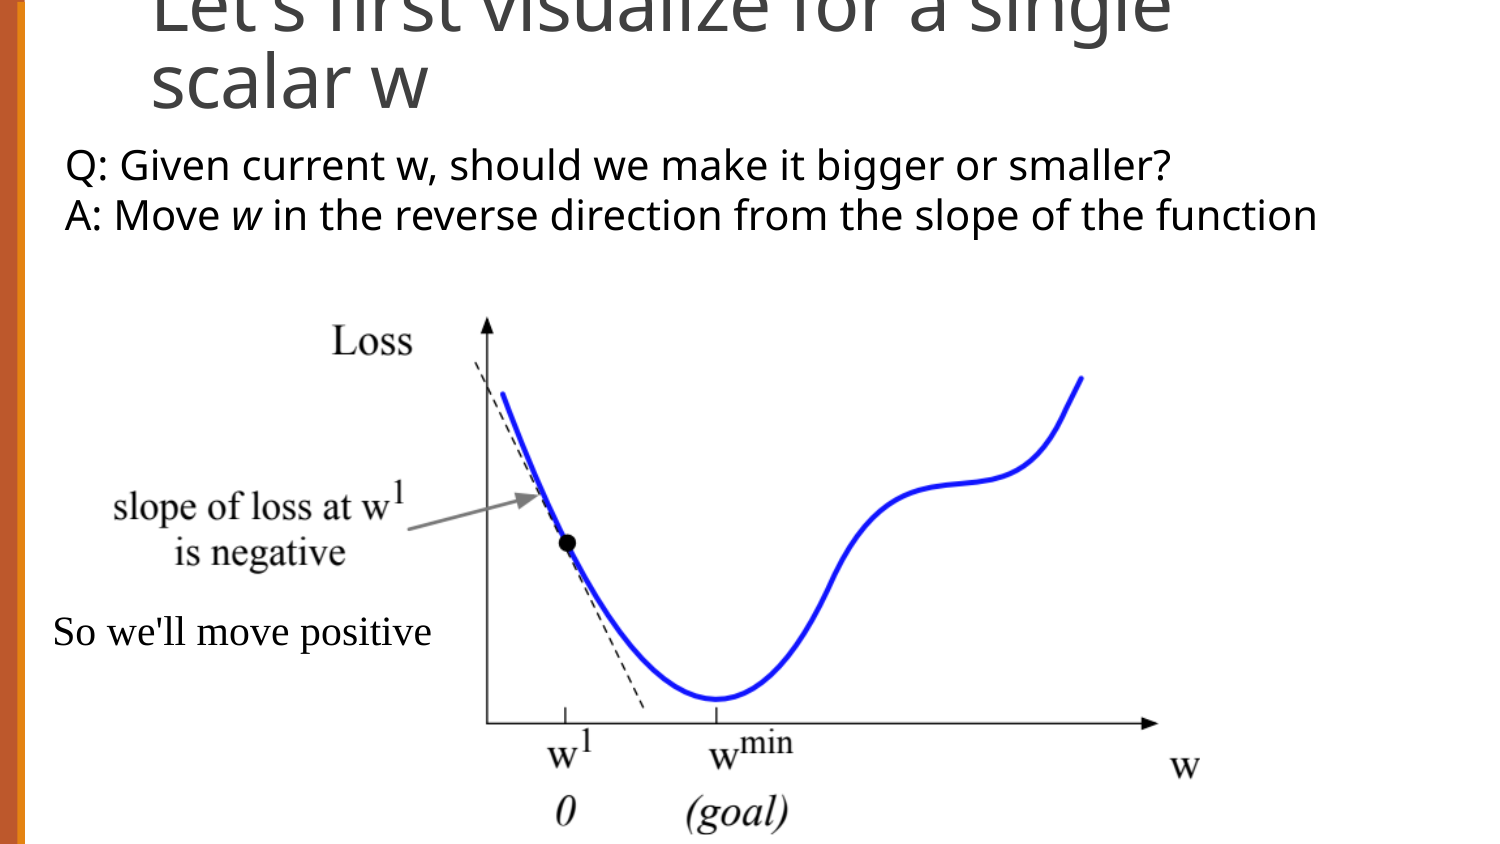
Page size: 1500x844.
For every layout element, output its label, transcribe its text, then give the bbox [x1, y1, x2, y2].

title Let's first visualize for a single scalar w [135, 19, 1373, 131]
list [111, 314, 1201, 835]
text_box Q: Given current w, should we make it bigger or smaller? A: Move w in the reverse direction from the slope of the function [49, 131, 1463, 246]
text_box So we'll move positive [0, 596, 109, 662]
